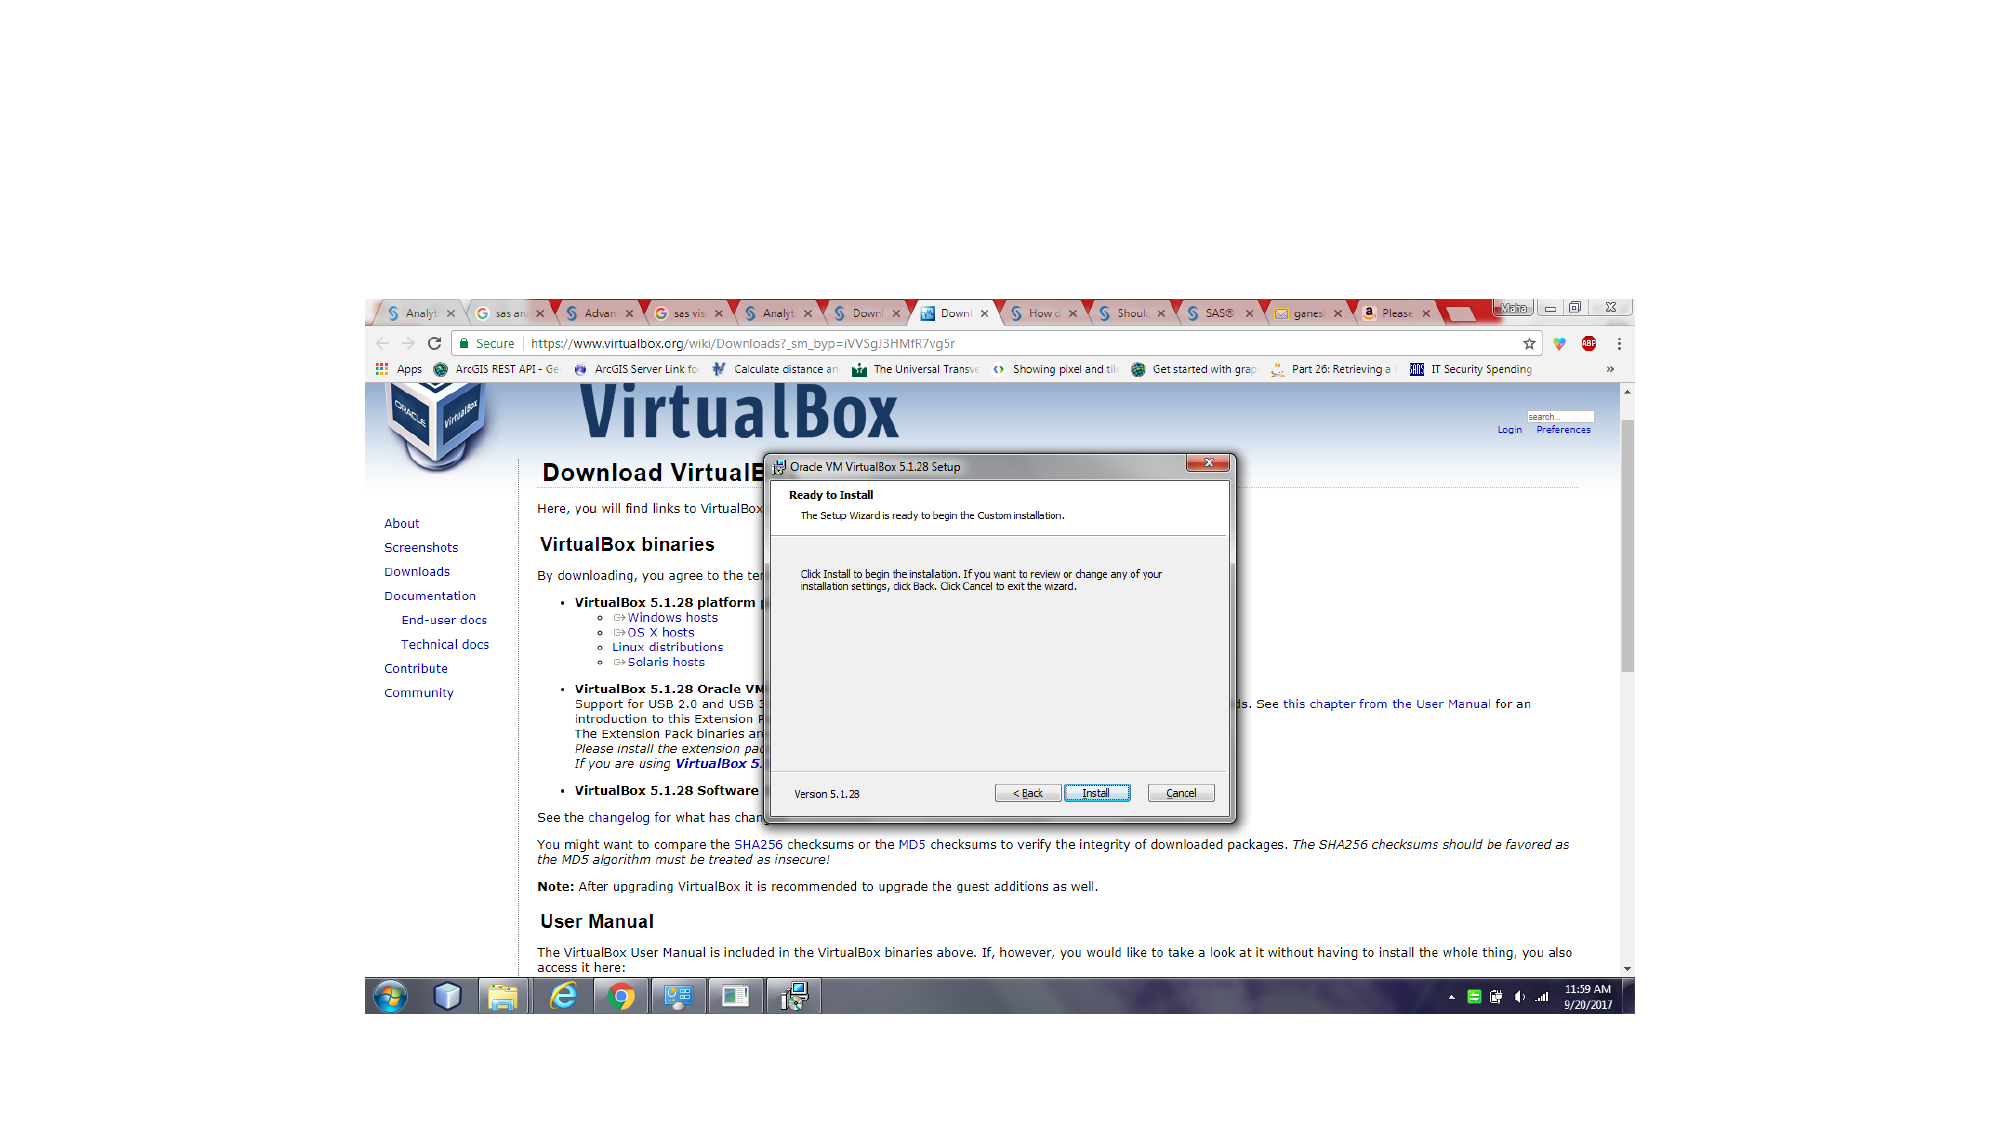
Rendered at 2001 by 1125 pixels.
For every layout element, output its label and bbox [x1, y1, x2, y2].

list [365, 299, 1635, 1014]
